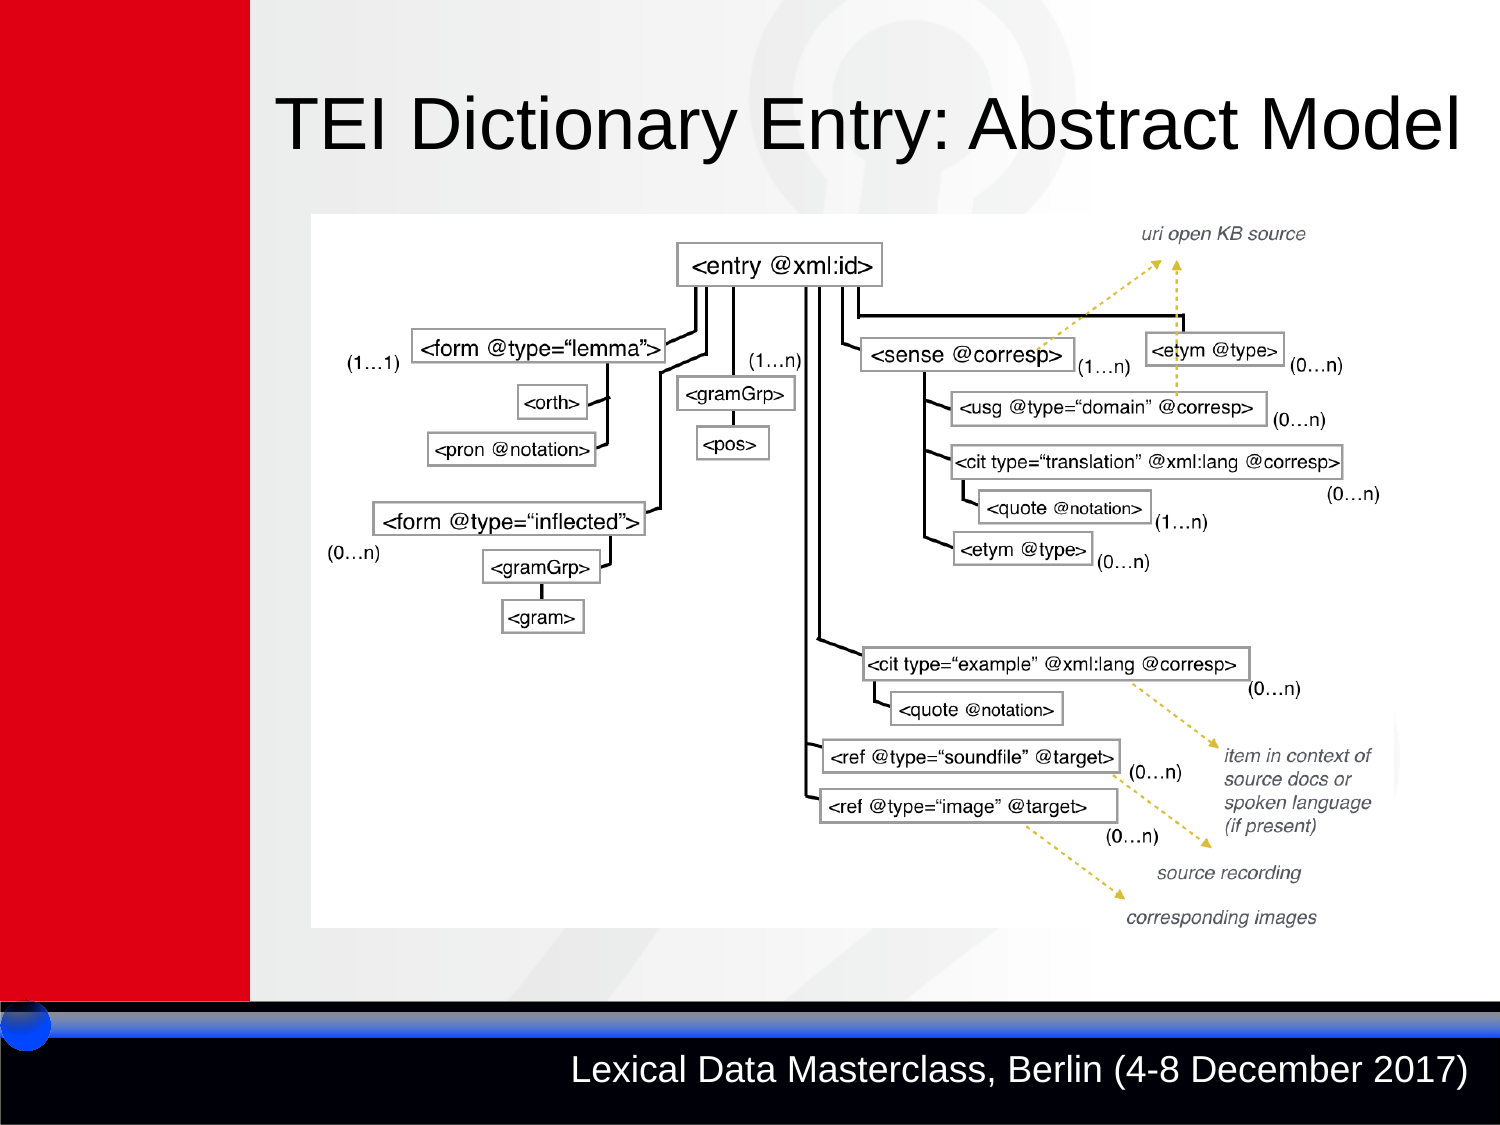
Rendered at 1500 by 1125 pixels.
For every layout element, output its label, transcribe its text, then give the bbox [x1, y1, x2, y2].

title TEI Dictionary Entry: Abstract Model [261, 24, 1476, 215]
text_box [0, 999, 51, 1051]
text_box [47, 1012, 1500, 1038]
picture [0, 0, 1500, 1012]
picture [0, 1038, 1500, 1125]
